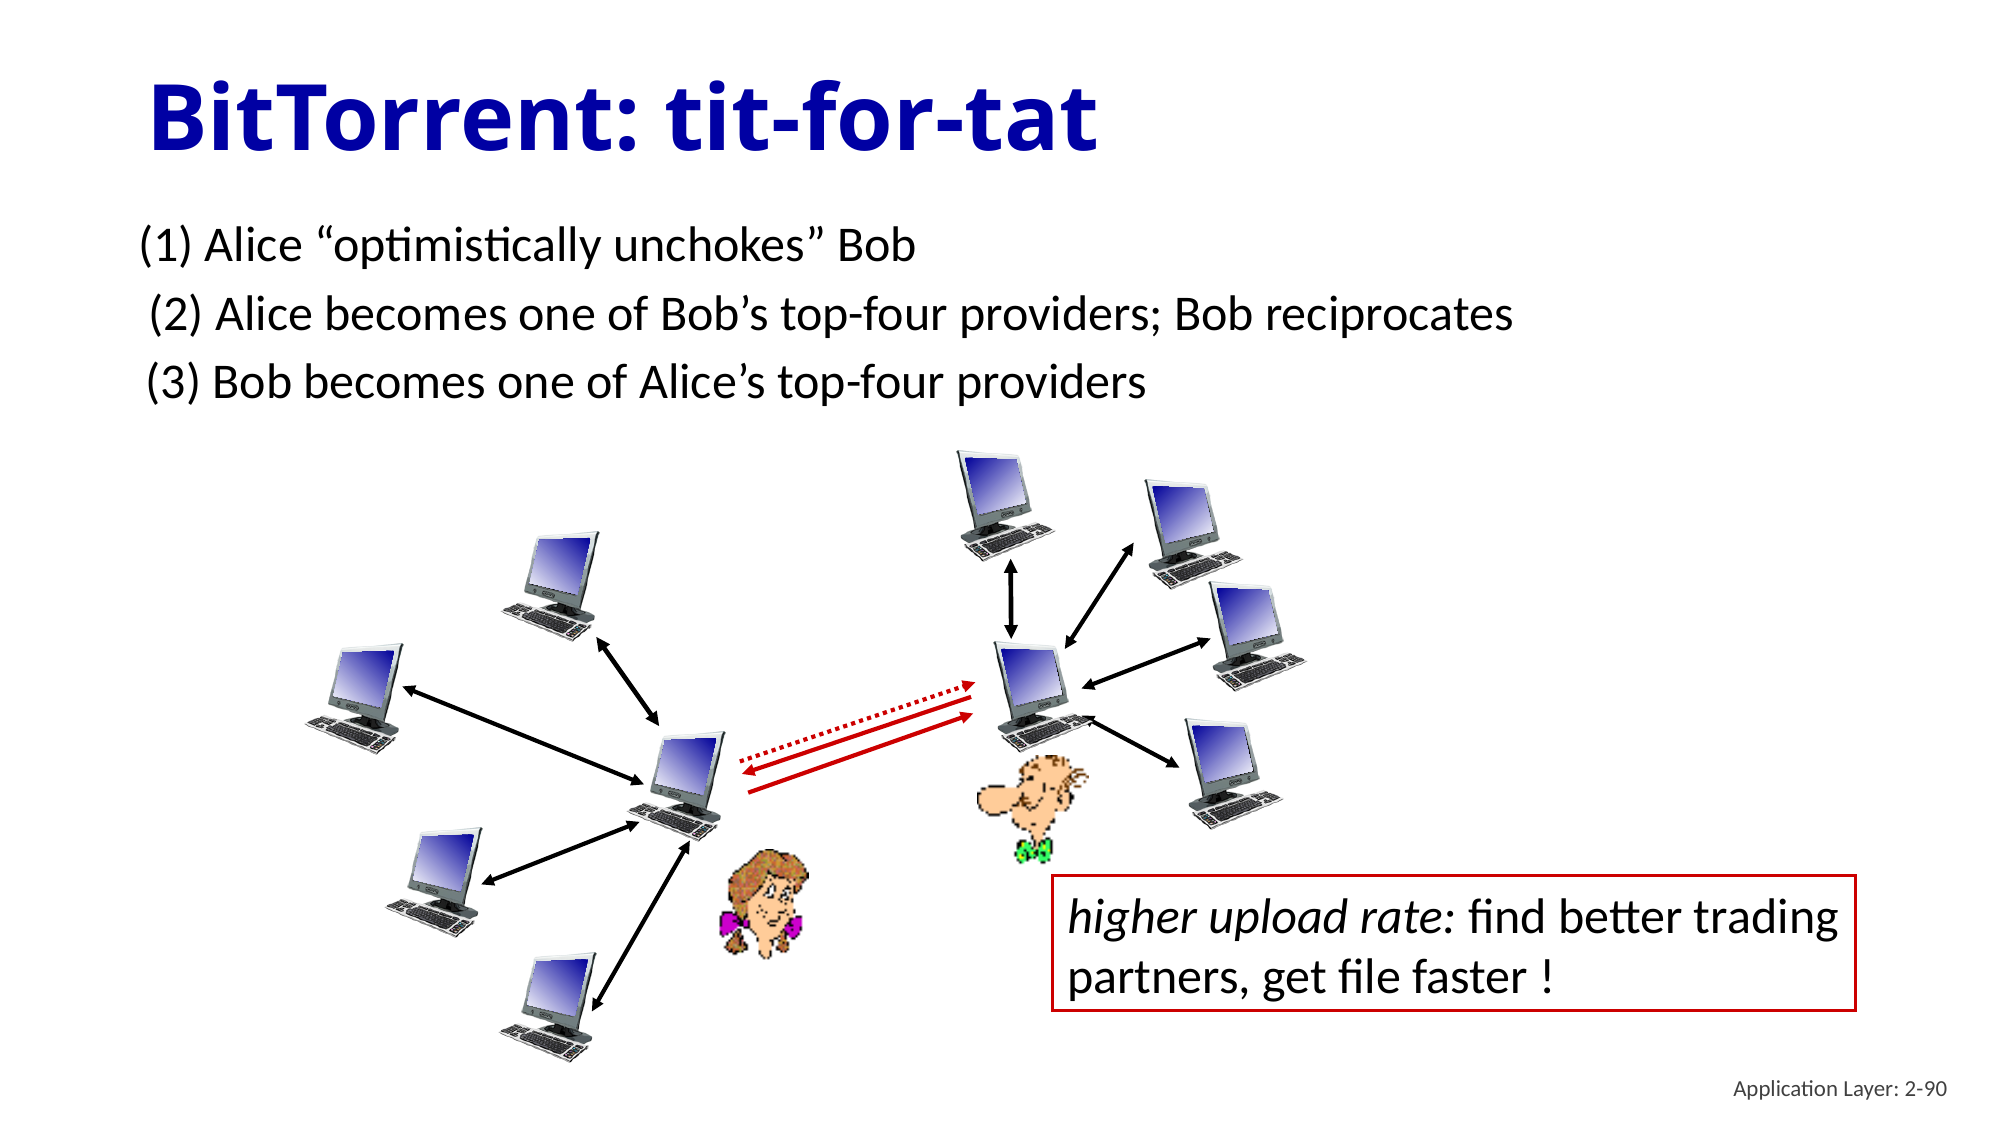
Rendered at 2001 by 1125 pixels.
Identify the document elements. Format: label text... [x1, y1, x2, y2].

text_box [485, 836, 602, 886]
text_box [602, 726, 728, 850]
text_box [953, 445, 1079, 639]
title BitTorrent: tit-for-tat [131, 47, 1856, 195]
text_box (1) Alice “optimistically unchokes” Bob [138, 211, 918, 272]
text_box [1205, 576, 1331, 700]
text_box [1116, 637, 1205, 676]
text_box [990, 636, 1116, 761]
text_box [1141, 474, 1267, 598]
text_box [406, 685, 476, 717]
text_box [473, 947, 599, 1071]
slide_number Application Layer: 2-90 [1512, 1056, 1963, 1117]
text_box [280, 638, 406, 763]
text_box (3) Bob becomes one of Alice’s top-four providers [145, 348, 1148, 409]
text_box [1079, 542, 1134, 628]
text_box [476, 526, 660, 727]
picture [716, 849, 809, 964]
picture [977, 755, 1089, 869]
text_box [741, 696, 972, 776]
text_box [1116, 733, 1180, 768]
text_box higher upload rate: find better trading partners, get file faster ! [1052, 875, 1856, 1011]
text_box (2) Alice becomes one of Bob’s top-four providers; Bob reciprocates [148, 280, 1515, 341]
text_box [748, 711, 974, 793]
text_box [961, 680, 976, 693]
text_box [359, 822, 485, 946]
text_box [1181, 713, 1307, 838]
text_box [599, 850, 690, 1000]
